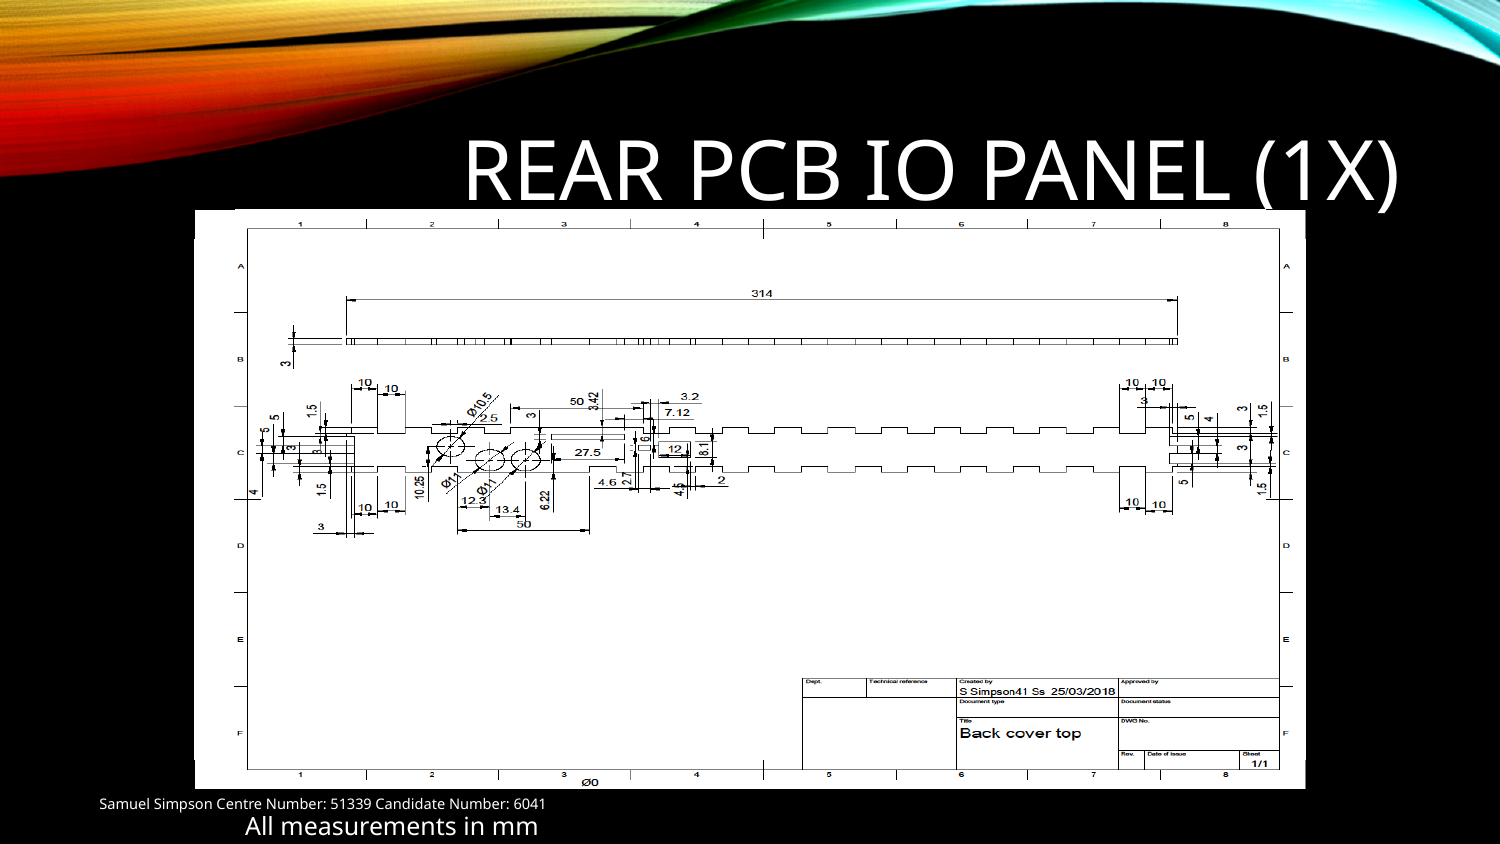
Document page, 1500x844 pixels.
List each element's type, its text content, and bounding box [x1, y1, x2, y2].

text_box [194, 208, 1306, 789]
picture [0, 0, 1500, 178]
title Rear PCB IO Panel (1x) [356, 94, 1416, 254]
footer Samuel Simpson Centre Number: 51339 Candidate Number: 6041 [84, 781, 1041, 827]
text_box All measurements in mm [230, 802, 762, 844]
